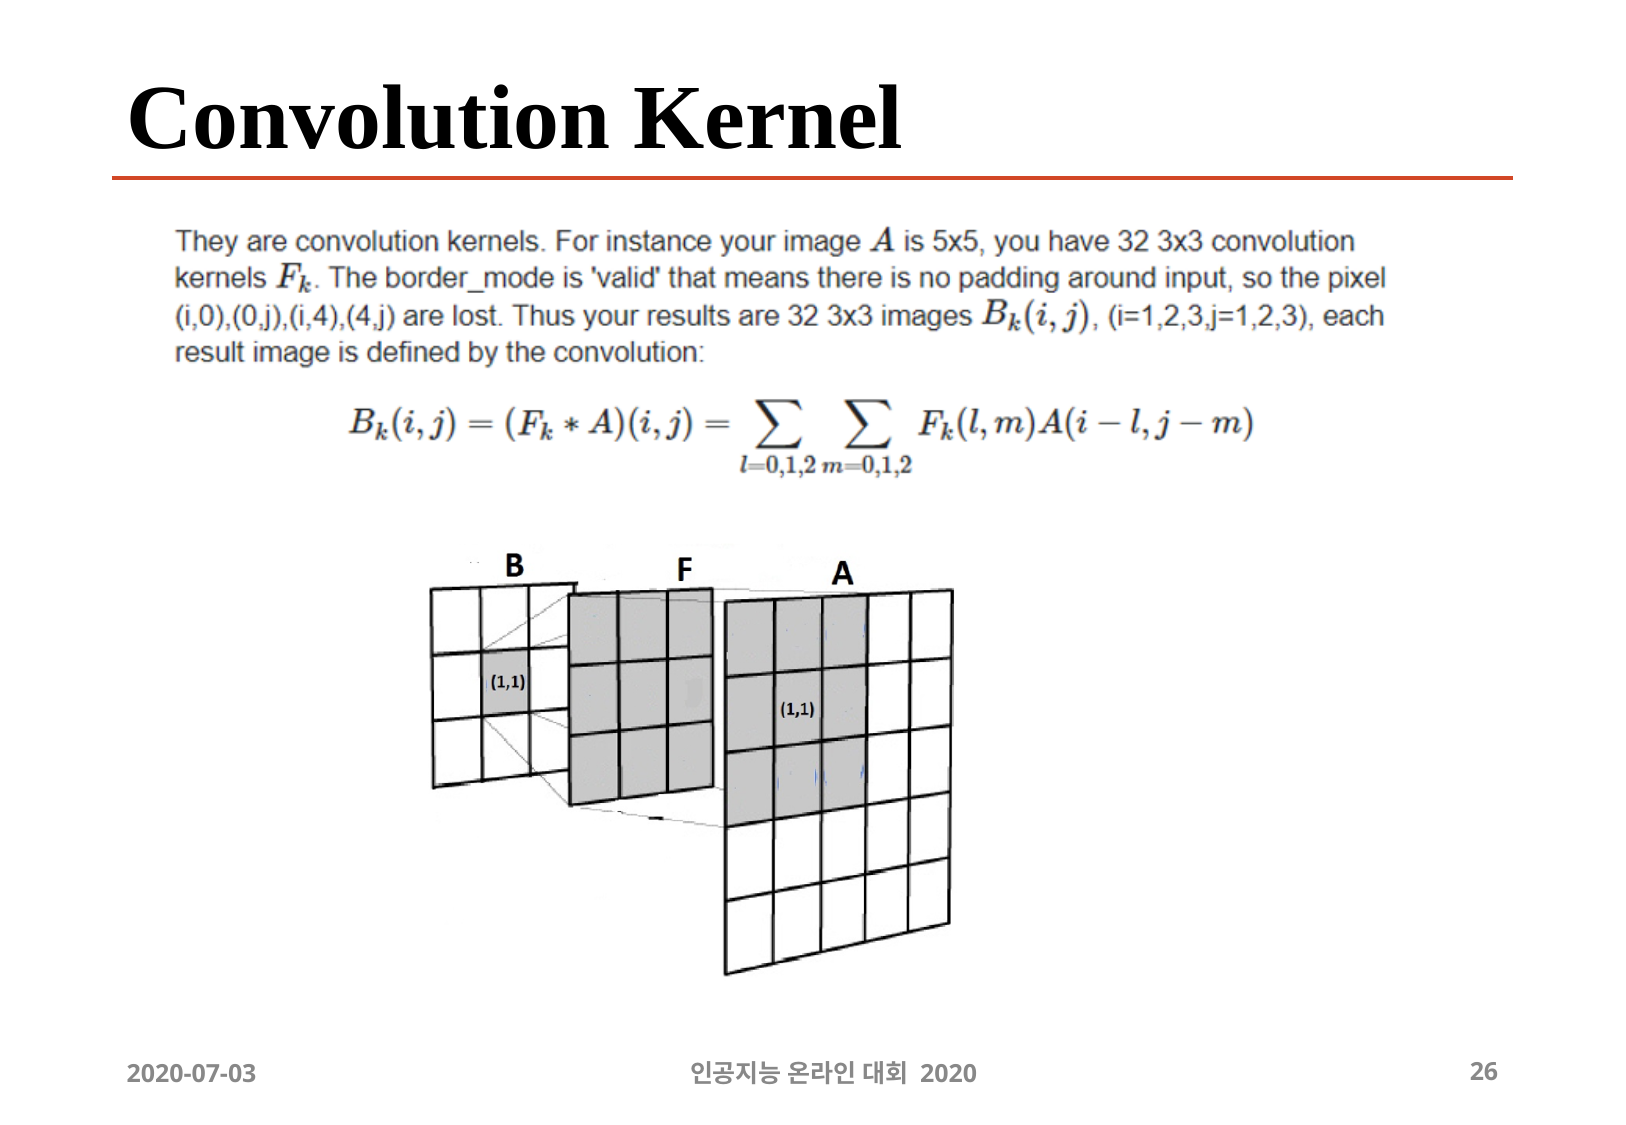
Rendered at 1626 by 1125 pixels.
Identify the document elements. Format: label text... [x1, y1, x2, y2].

footer 인공지능 온라인 대회 2020 [667, 1042, 1000, 1103]
picture [166, 213, 1396, 503]
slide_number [111, 1042, 303, 1103]
title Convolution Kernel [111, 59, 1514, 179]
picture [415, 543, 967, 985]
slide_number ‹#› [1433, 1042, 1514, 1103]
